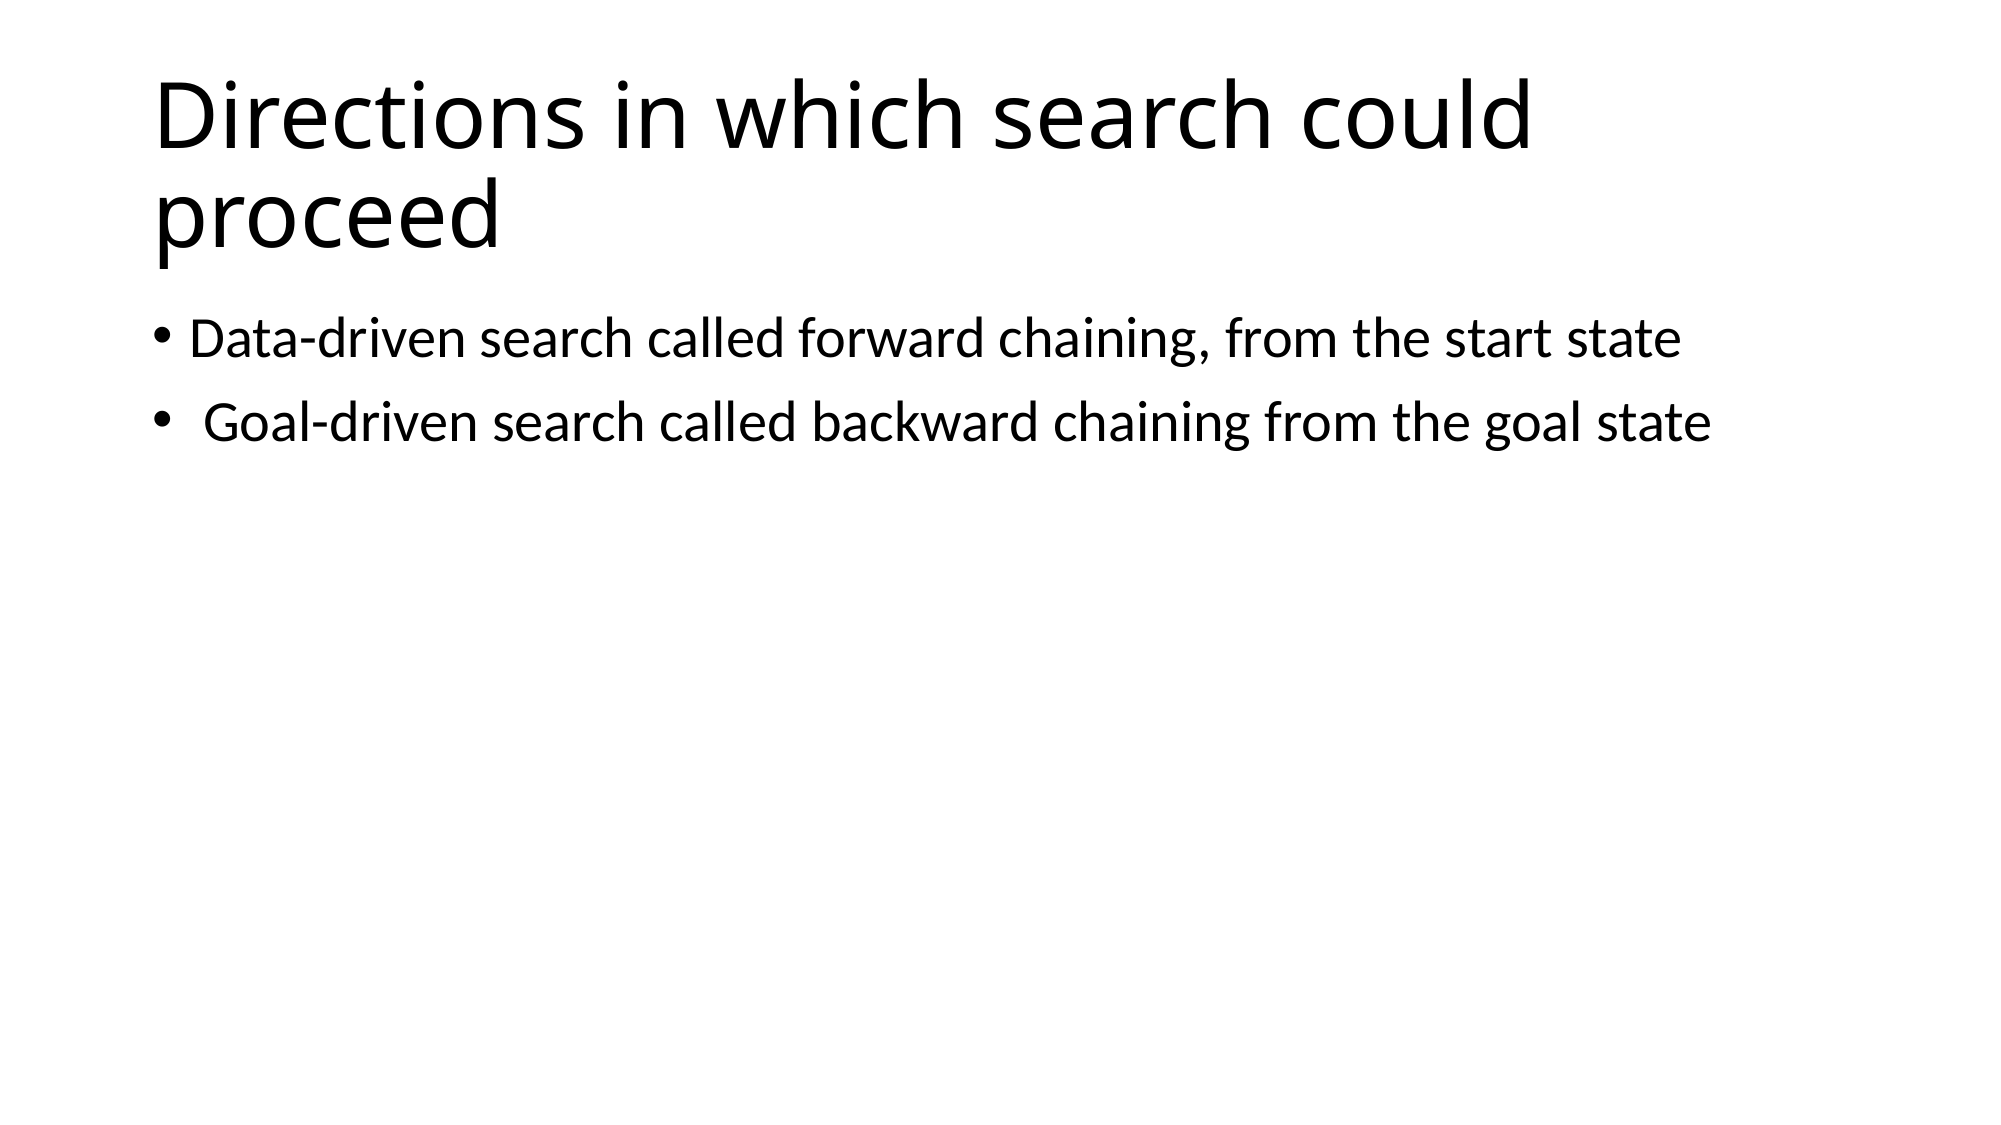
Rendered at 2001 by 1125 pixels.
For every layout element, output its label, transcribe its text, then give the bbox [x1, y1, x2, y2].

title Directions in which search could proceed [137, 59, 1863, 278]
list Data-driven search called forward chaining, from the start state Goal-driven search called backward chaining from the goal state [137, 299, 1863, 1014]
